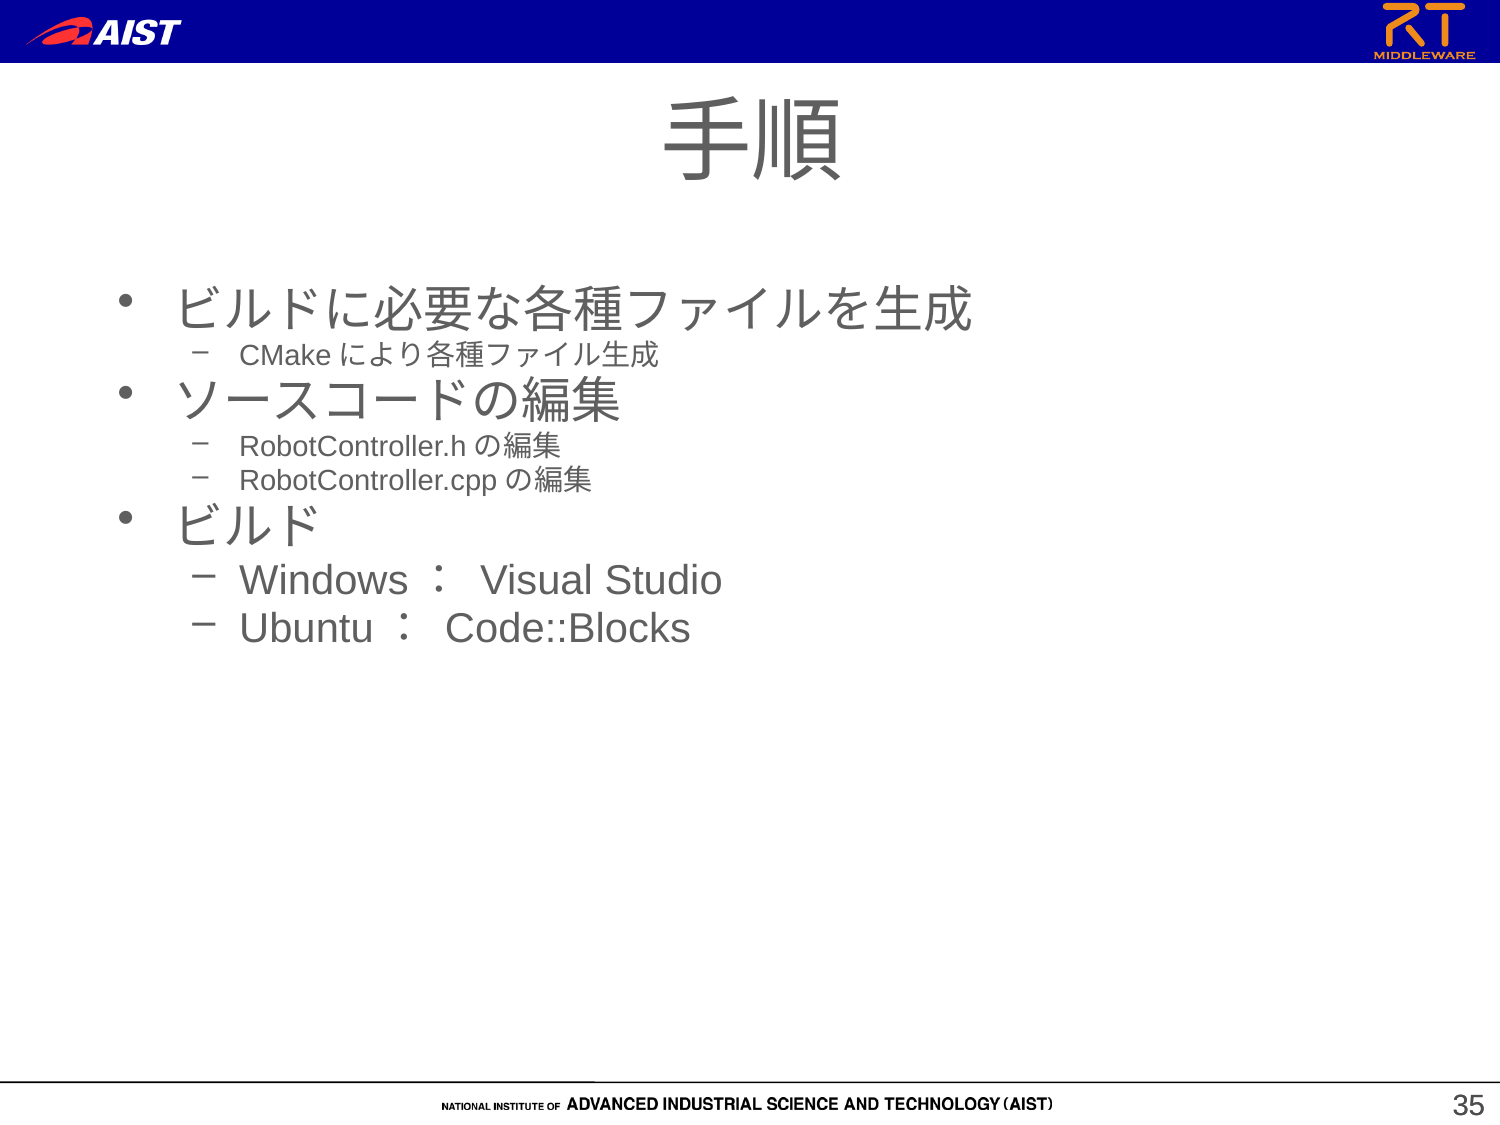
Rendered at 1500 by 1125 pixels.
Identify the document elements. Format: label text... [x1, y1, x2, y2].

picture [442, 1097, 1052, 1110]
title 手順 [29, 66, 1474, 208]
list ビルドに必要な各種ファイルを生成 CMakeにより各種ファイル生成 ソースコードの編集 RobotController.hの編集 RobotController.cppの編集 ビルド Windows： Visual Studio Ubuntu： Code::Blocks [102, 281, 1401, 1005]
text_box 35 [1149, 1078, 1500, 1125]
picture [0, 0, 1500, 63]
